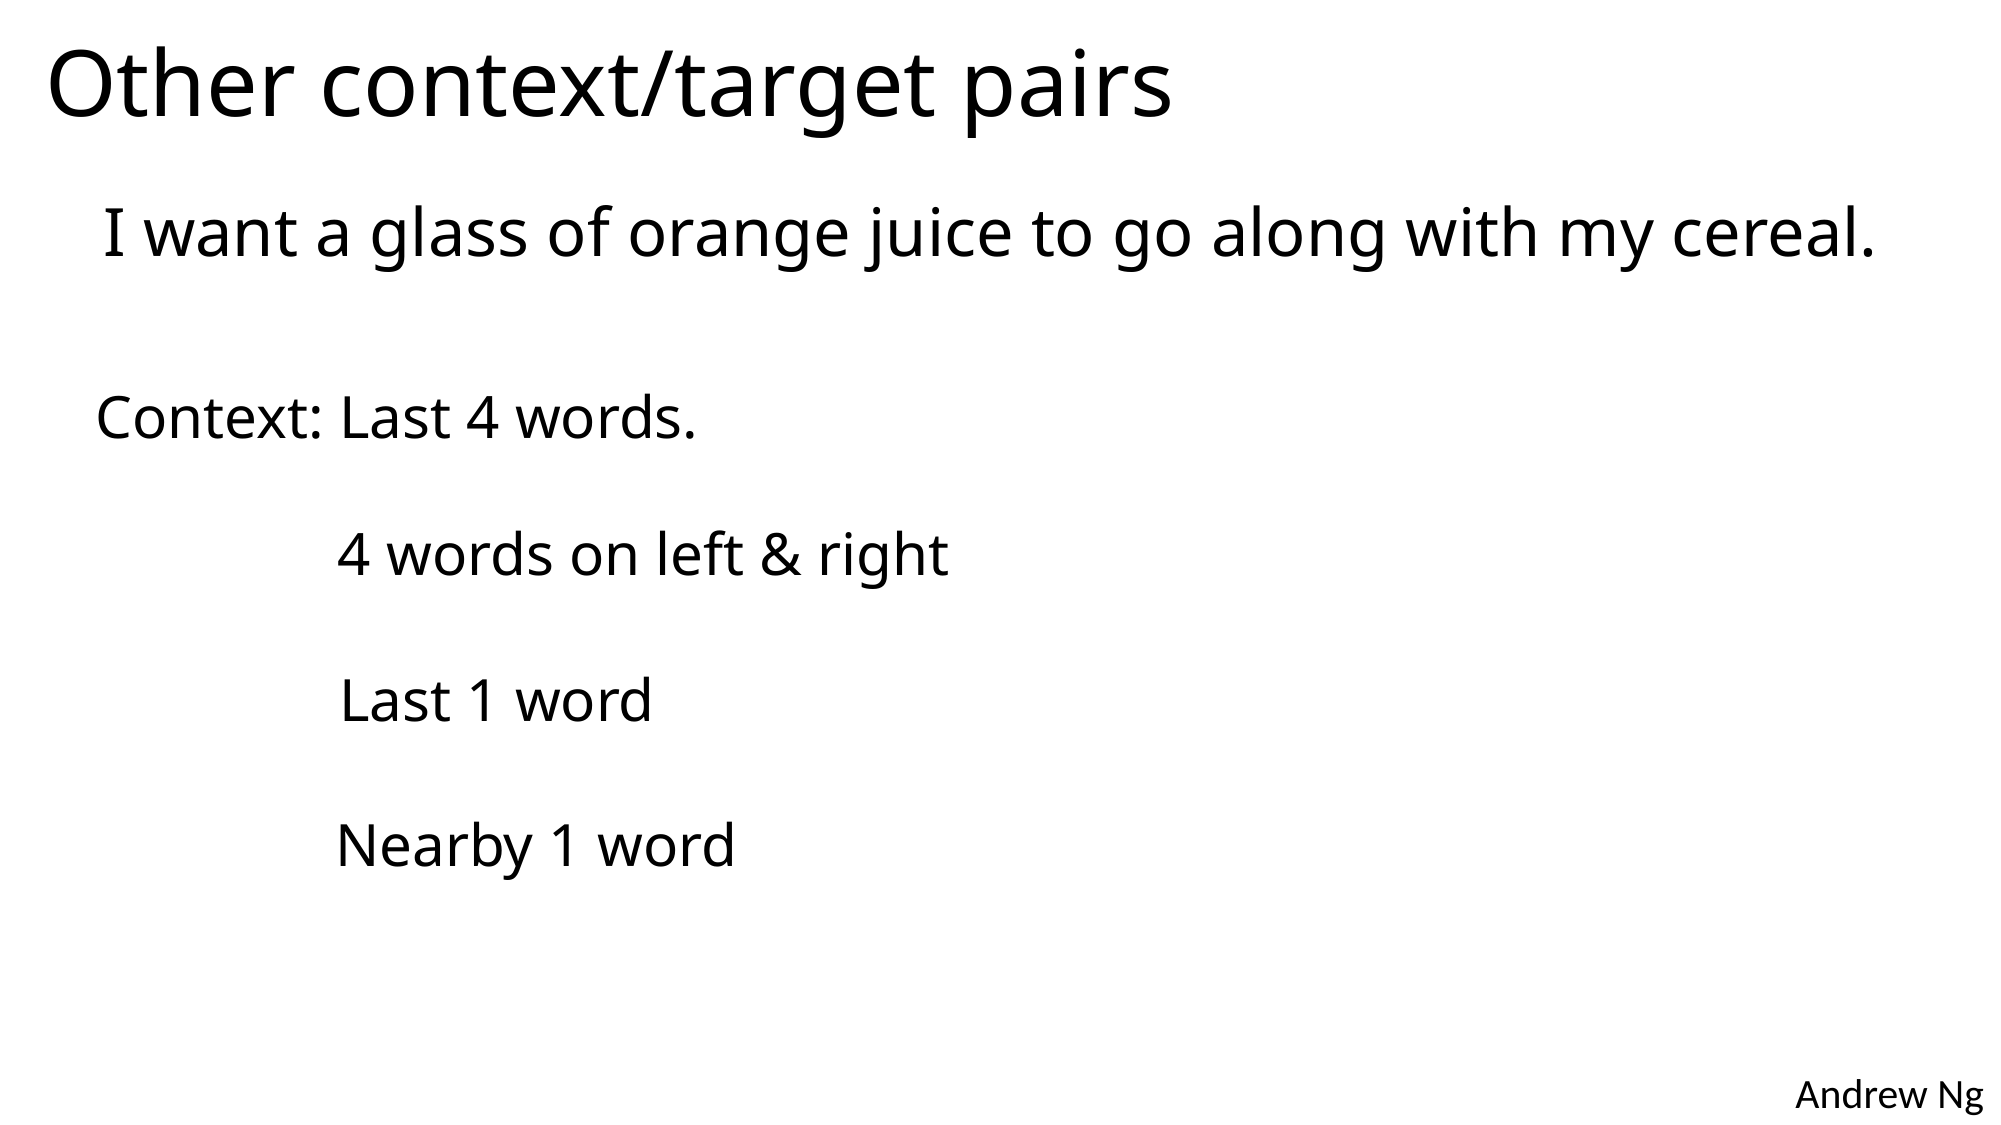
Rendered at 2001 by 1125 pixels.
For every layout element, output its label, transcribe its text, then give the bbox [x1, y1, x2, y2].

title Other context/target pairs [30, 29, 2000, 248]
text_box 4 words on left & right [323, 509, 965, 595]
text_box Nearby 1 word [320, 800, 753, 886]
text_box Context: Last 4 words. [81, 372, 714, 458]
text_box I want a glass of orange juice to go along with my cereal. [88, 182, 1895, 278]
text_box Last 1 word [324, 655, 670, 740]
